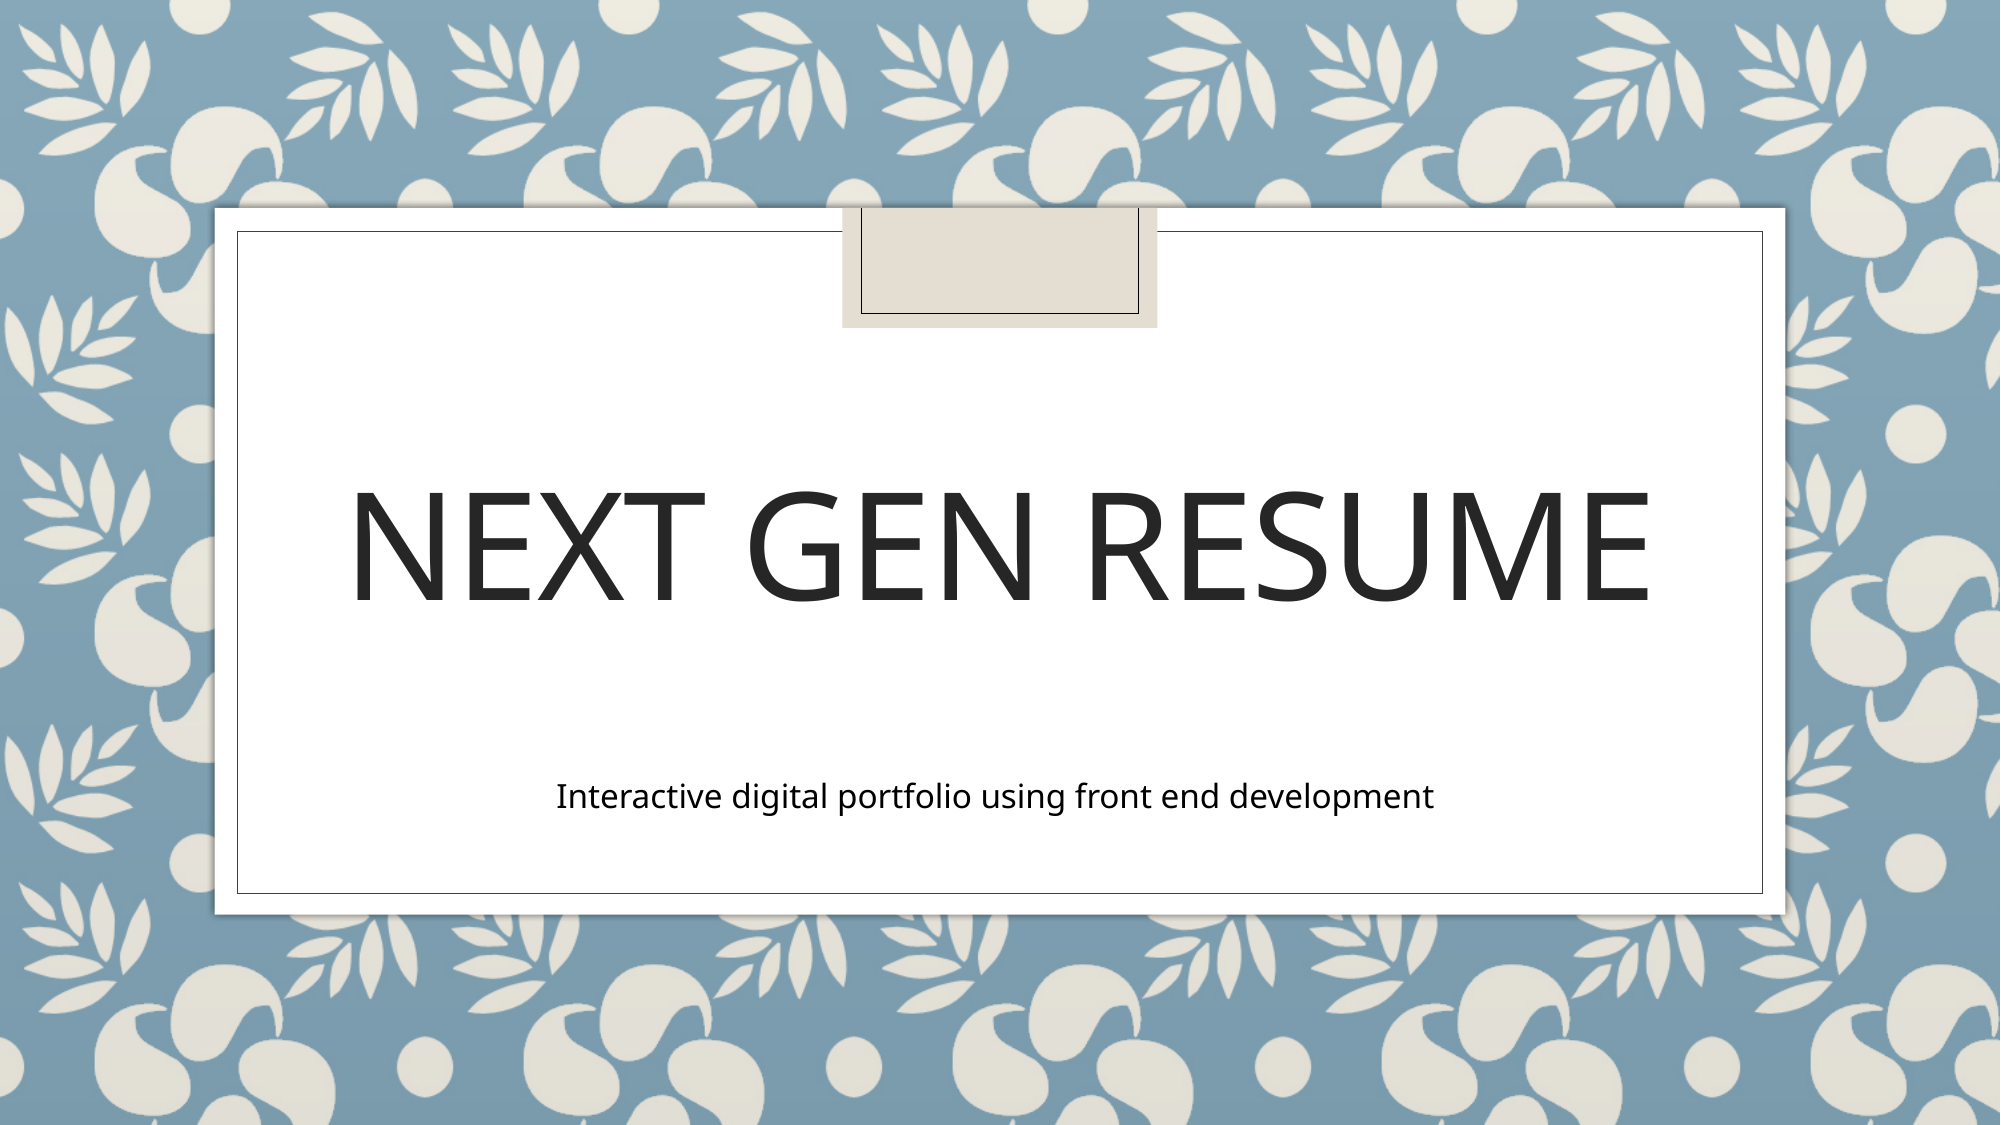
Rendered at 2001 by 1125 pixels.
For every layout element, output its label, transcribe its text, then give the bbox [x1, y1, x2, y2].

title Next gen resume [256, 343, 1745, 768]
list Interactive digital portfolio using front end development [256, 768, 1745, 844]
